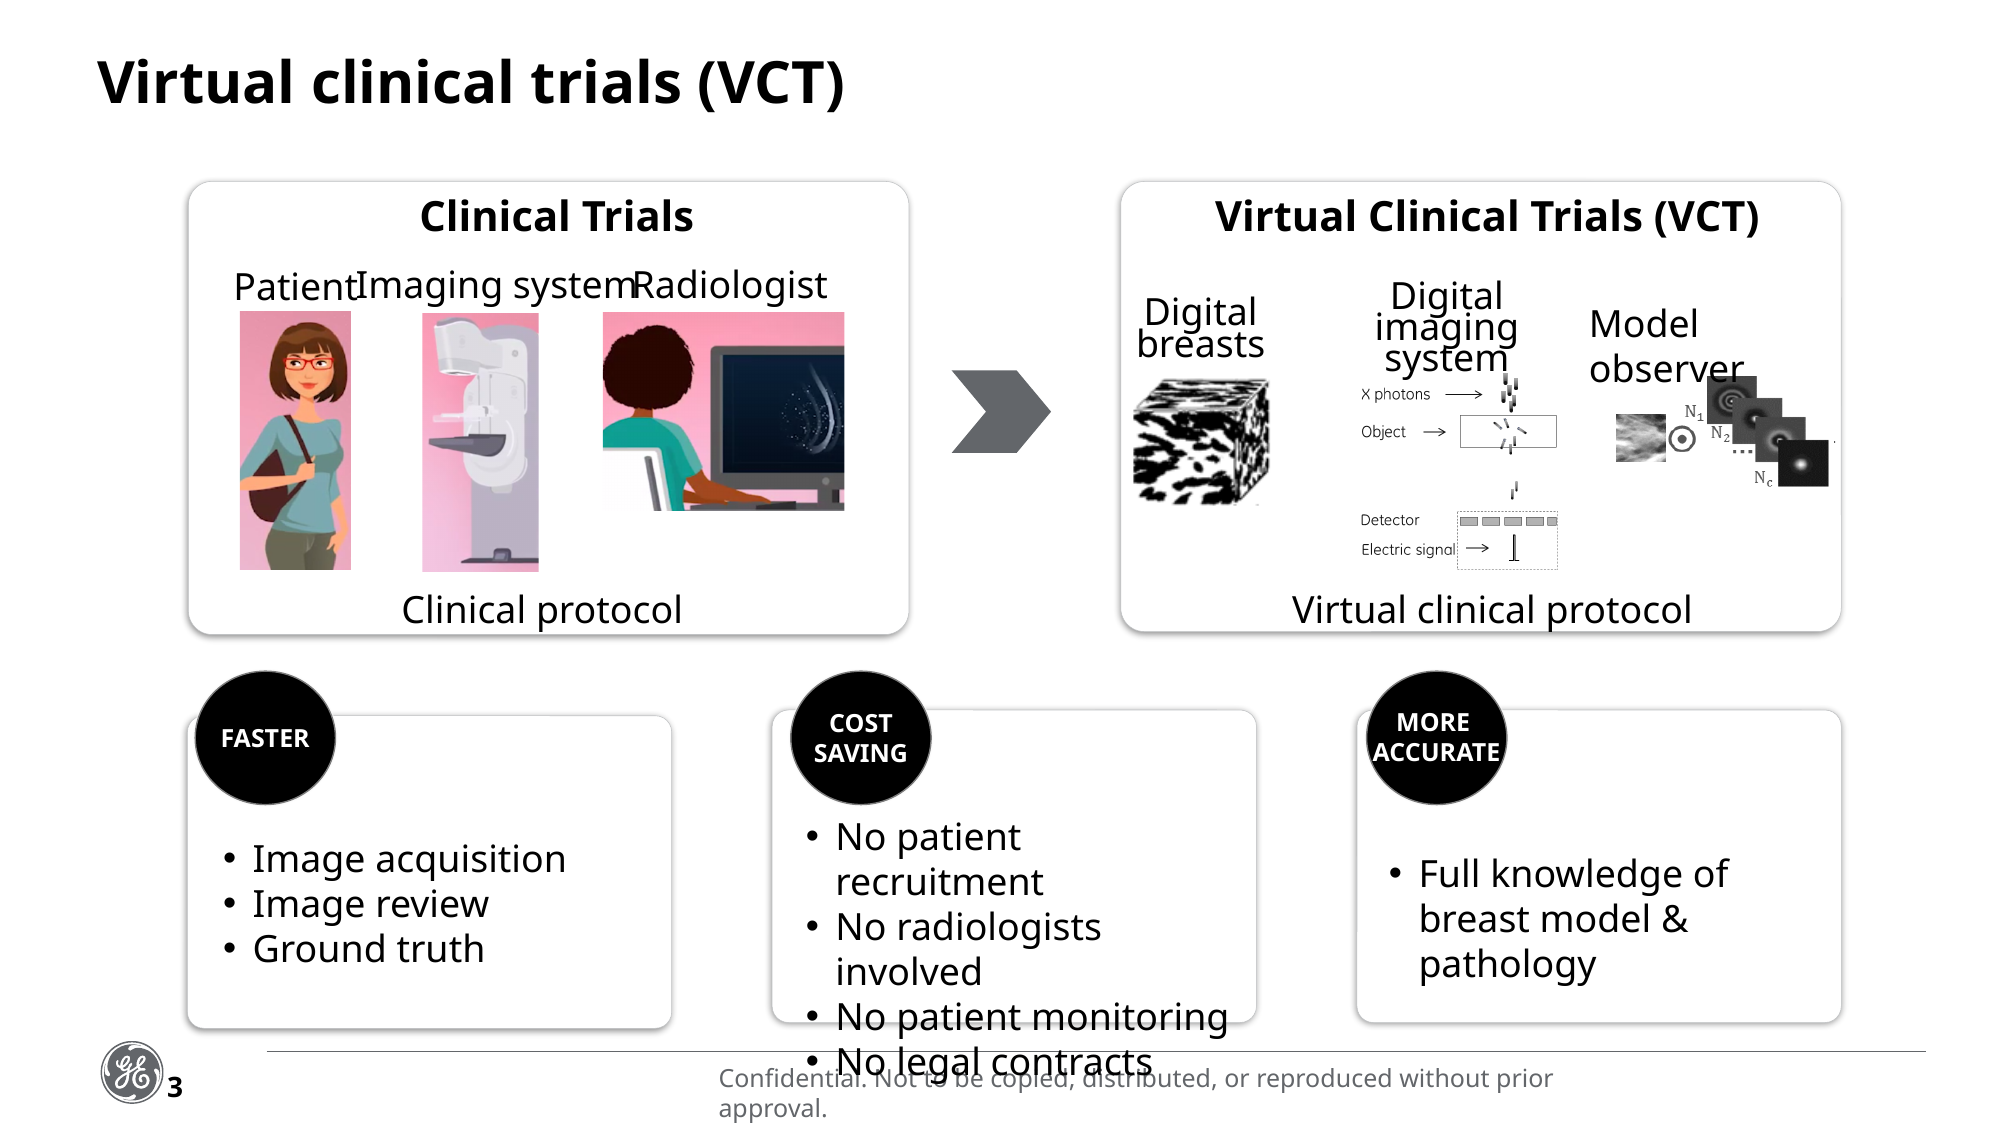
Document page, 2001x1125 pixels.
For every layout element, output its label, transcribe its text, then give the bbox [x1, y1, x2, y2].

text_box Virtual clinical trials (VCT) [97, 53, 1176, 115]
text_box [950, 369, 1052, 454]
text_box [771, 670, 1257, 1023]
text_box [1099, 181, 1855, 632]
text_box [1356, 670, 1842, 1023]
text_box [187, 670, 672, 1029]
slide_number 3 [68, 1056, 282, 1121]
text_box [188, 181, 910, 635]
